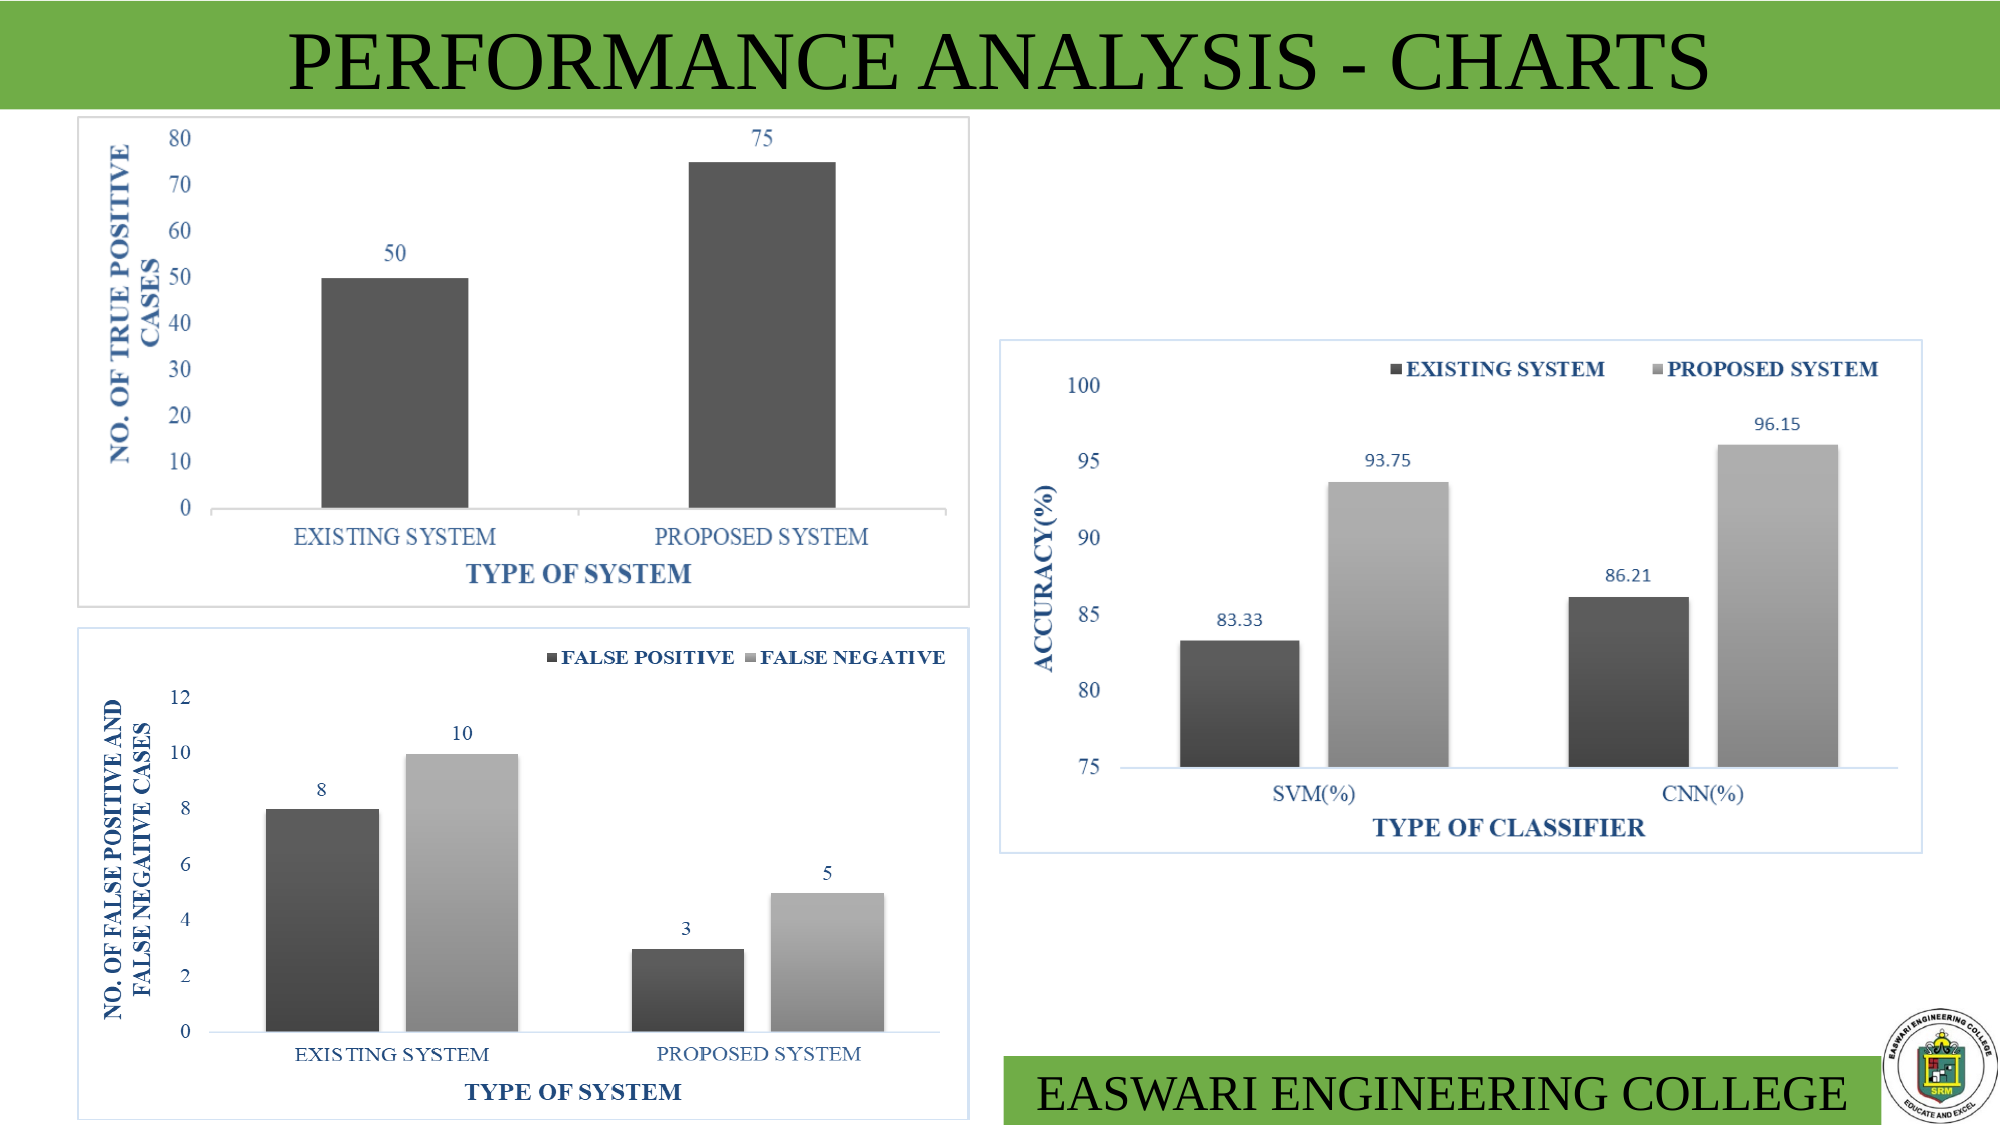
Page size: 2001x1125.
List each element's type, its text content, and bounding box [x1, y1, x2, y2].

picture [1882, 1008, 1998, 1124]
picture [77, 627, 970, 1120]
picture [999, 339, 1923, 854]
title PERFORMANCE ANALYSIS - CHARTS [137, 1, 1863, 125]
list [77, 116, 970, 608]
